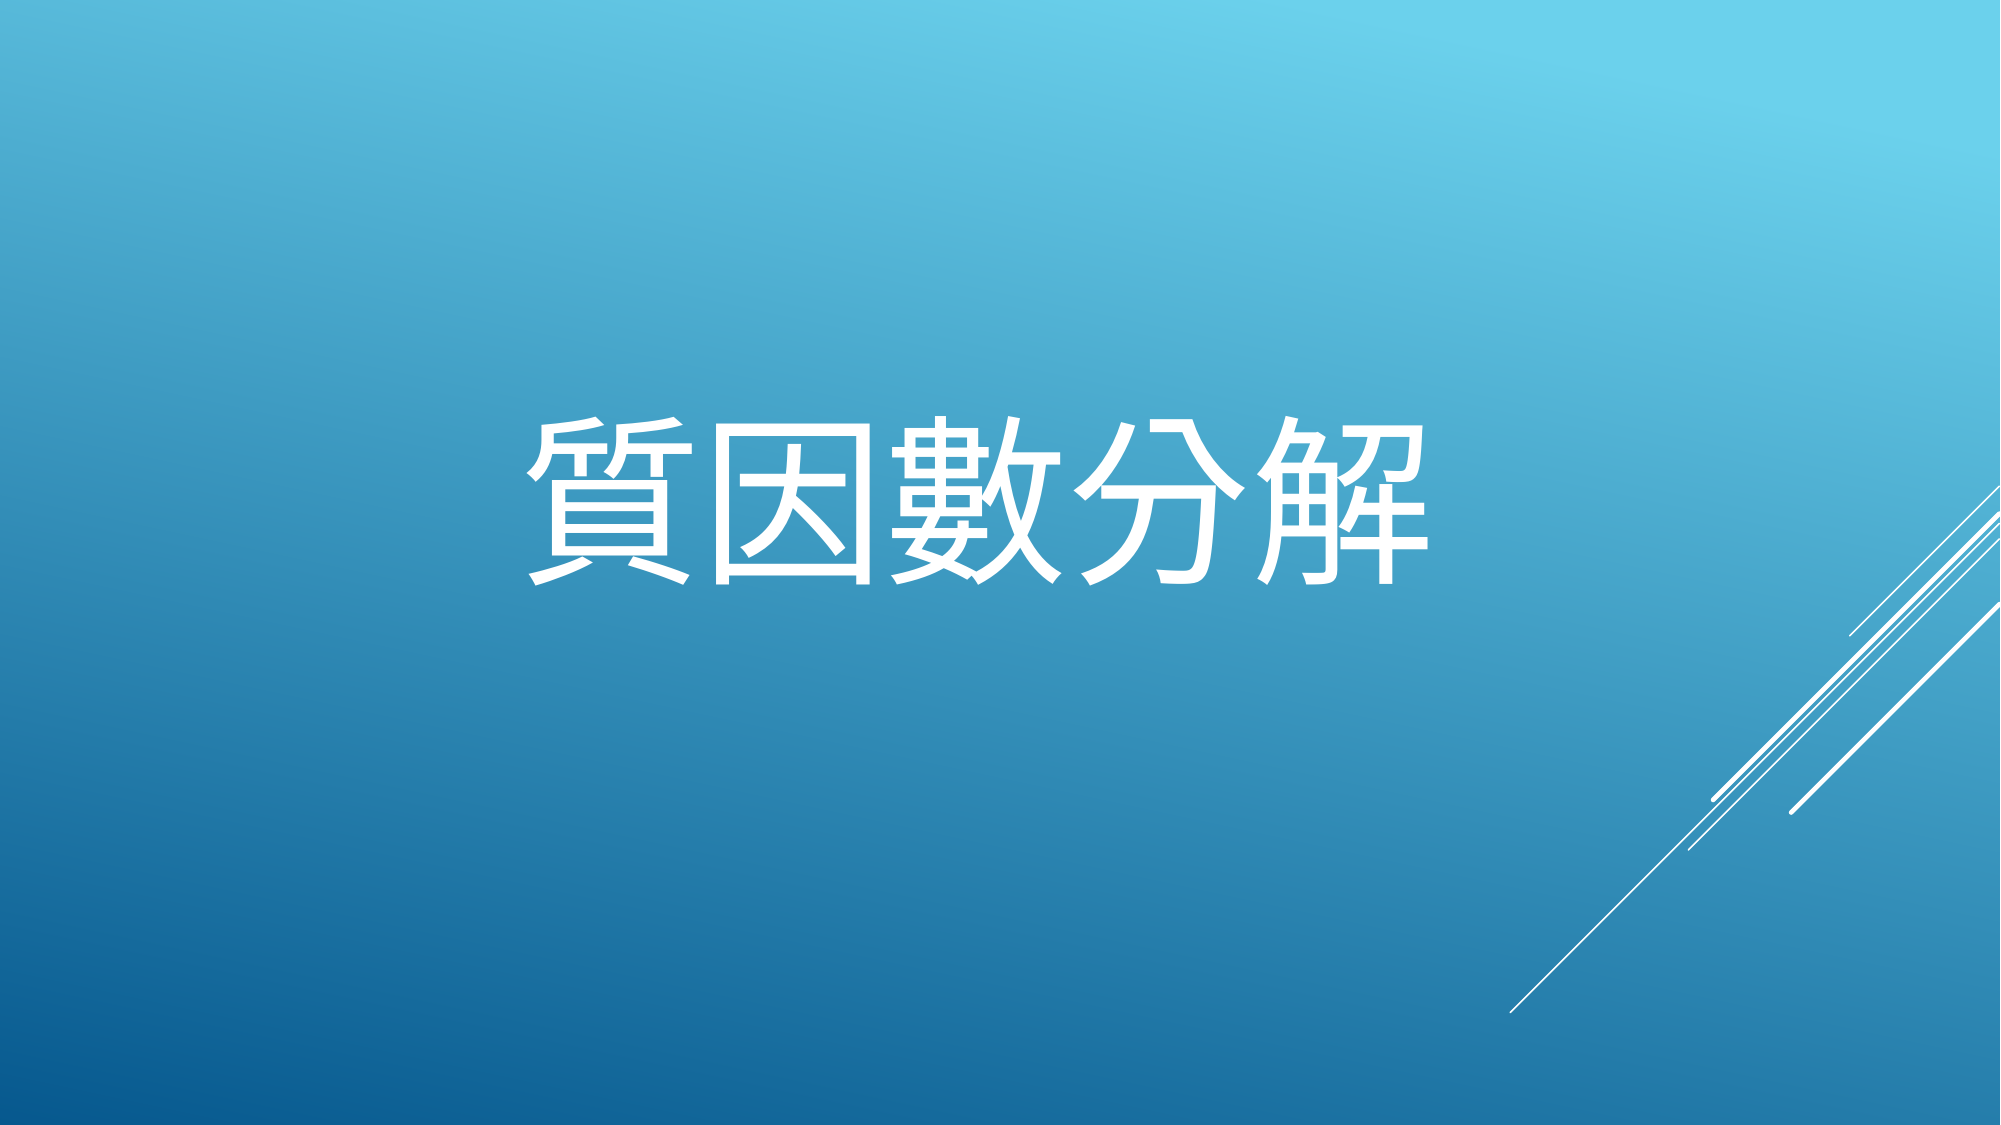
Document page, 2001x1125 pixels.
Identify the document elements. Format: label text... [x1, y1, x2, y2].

title 質因數分解 [503, 398, 1575, 596]
